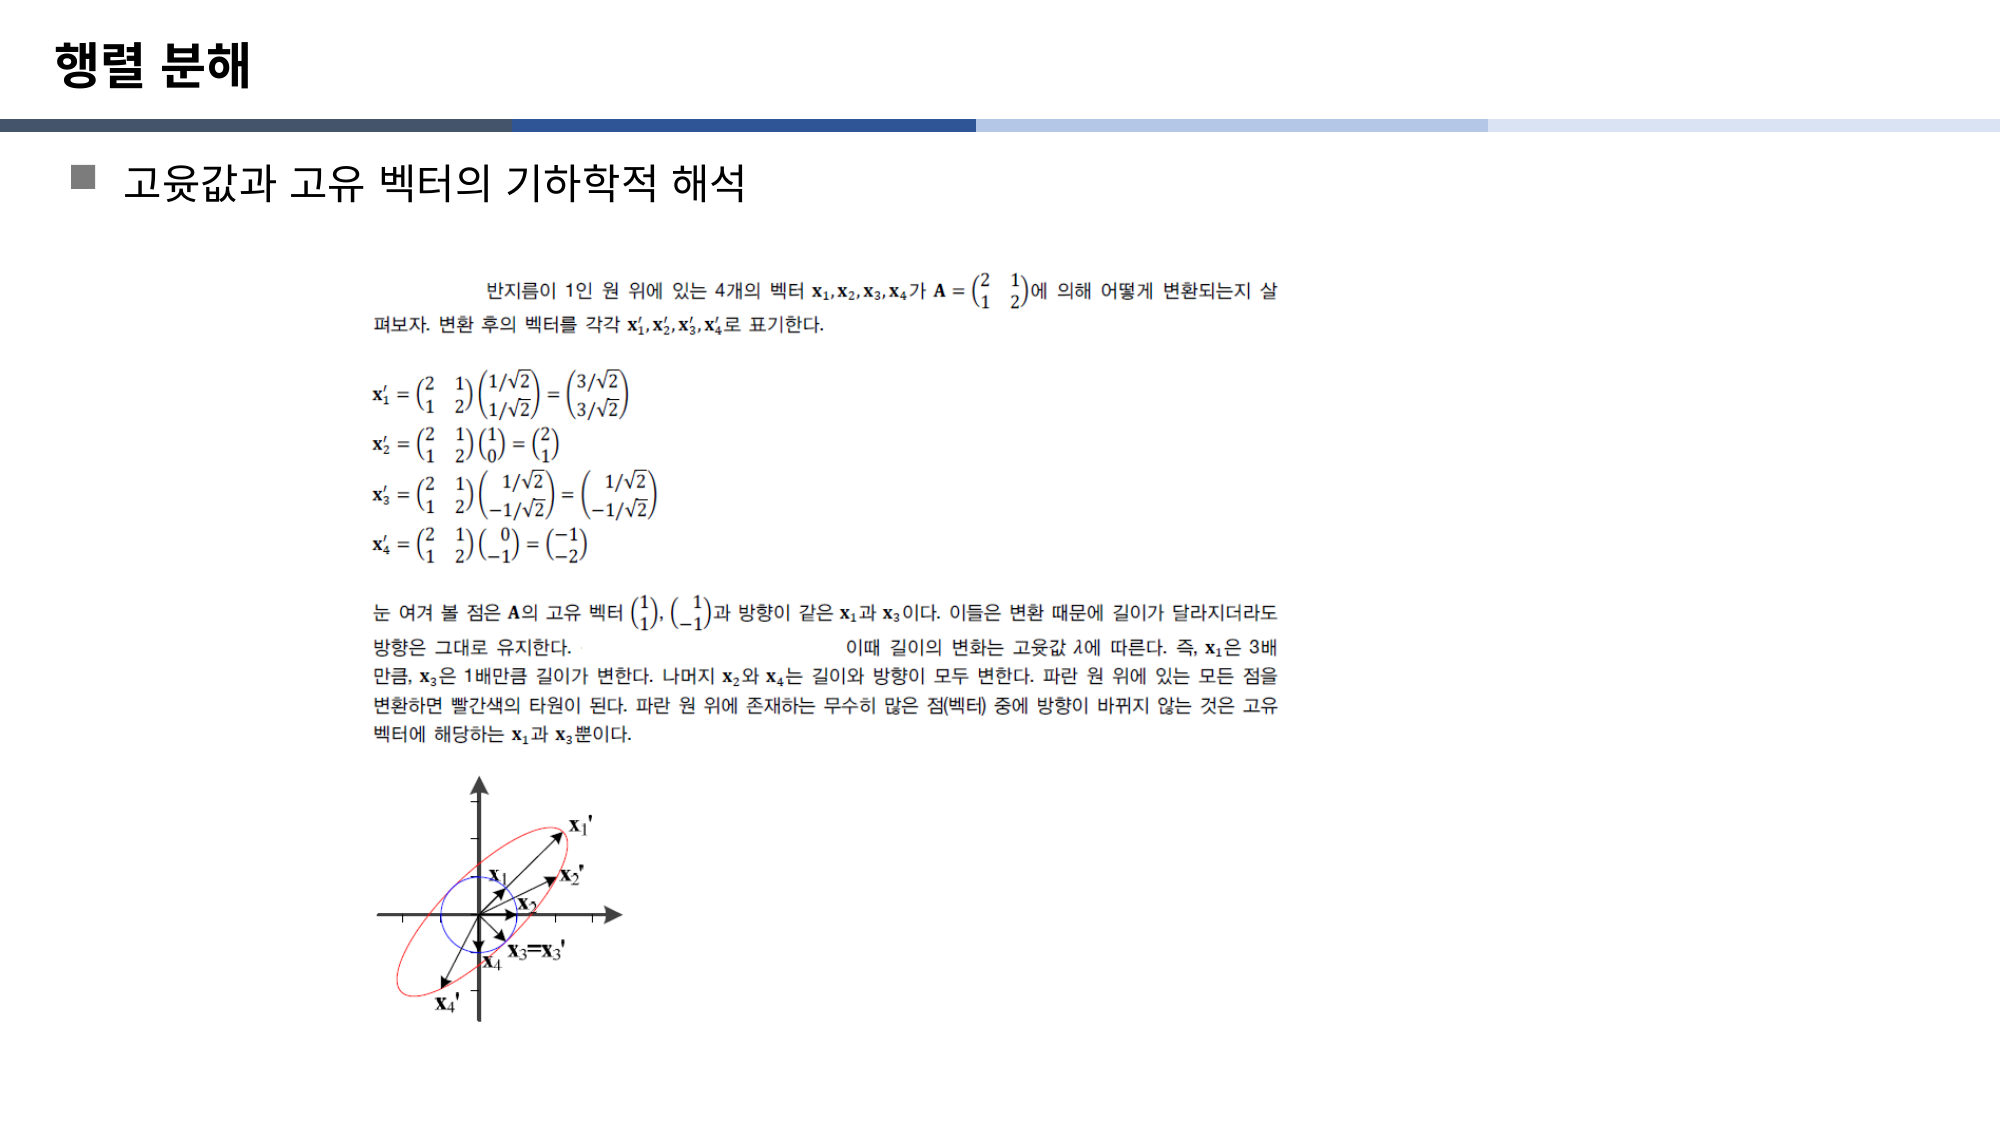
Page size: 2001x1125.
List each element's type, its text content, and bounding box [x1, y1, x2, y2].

title 행렬 분해 [39, 23, 1693, 114]
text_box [362, 208, 1286, 1083]
list 고윳값과 고유 벡터의 기하학적 해석 [52, 125, 1793, 1083]
